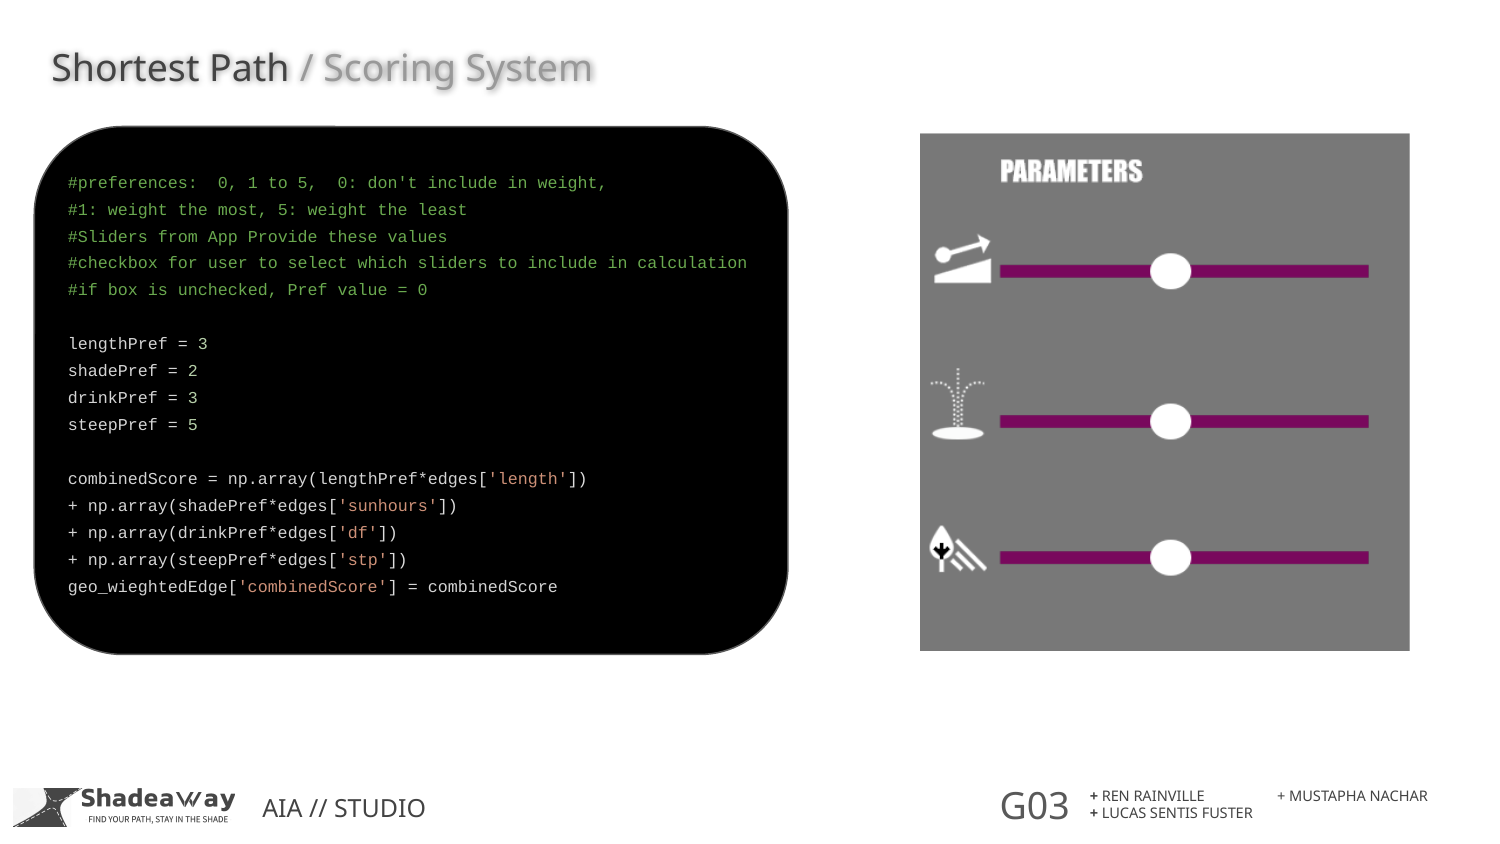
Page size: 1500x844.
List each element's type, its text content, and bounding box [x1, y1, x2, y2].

picture [920, 130, 1411, 651]
text_box [63, 126, 759, 149]
text_box [34, 161, 776, 655]
text_box Shortest Path / Scoring System [36, 29, 666, 115]
text_box #preferences: 0, 1 to 5, 0: don't include in weight, #1: weight the most, 5: weight the least #Sliders from App Provide these values #checkbox for user to select which sliders to include in calculation #if box is unchecked, Pref value = 0 lengthPref = 3 shadePref = 2 drinkPref = 3 steepPref = 5 combinedScore = np.array(lengthPref*edges['length']) + np.array(shadePref*edges['sunhours']) + np.array(drinkPref*edges['df']) + np.array(steepPref*edges['stp']) geo_wieghtedEdge['combinedScore'] = combinedScore [52, 149, 788, 611]
table_cell 144.9651714 [13, 788, 235, 827]
